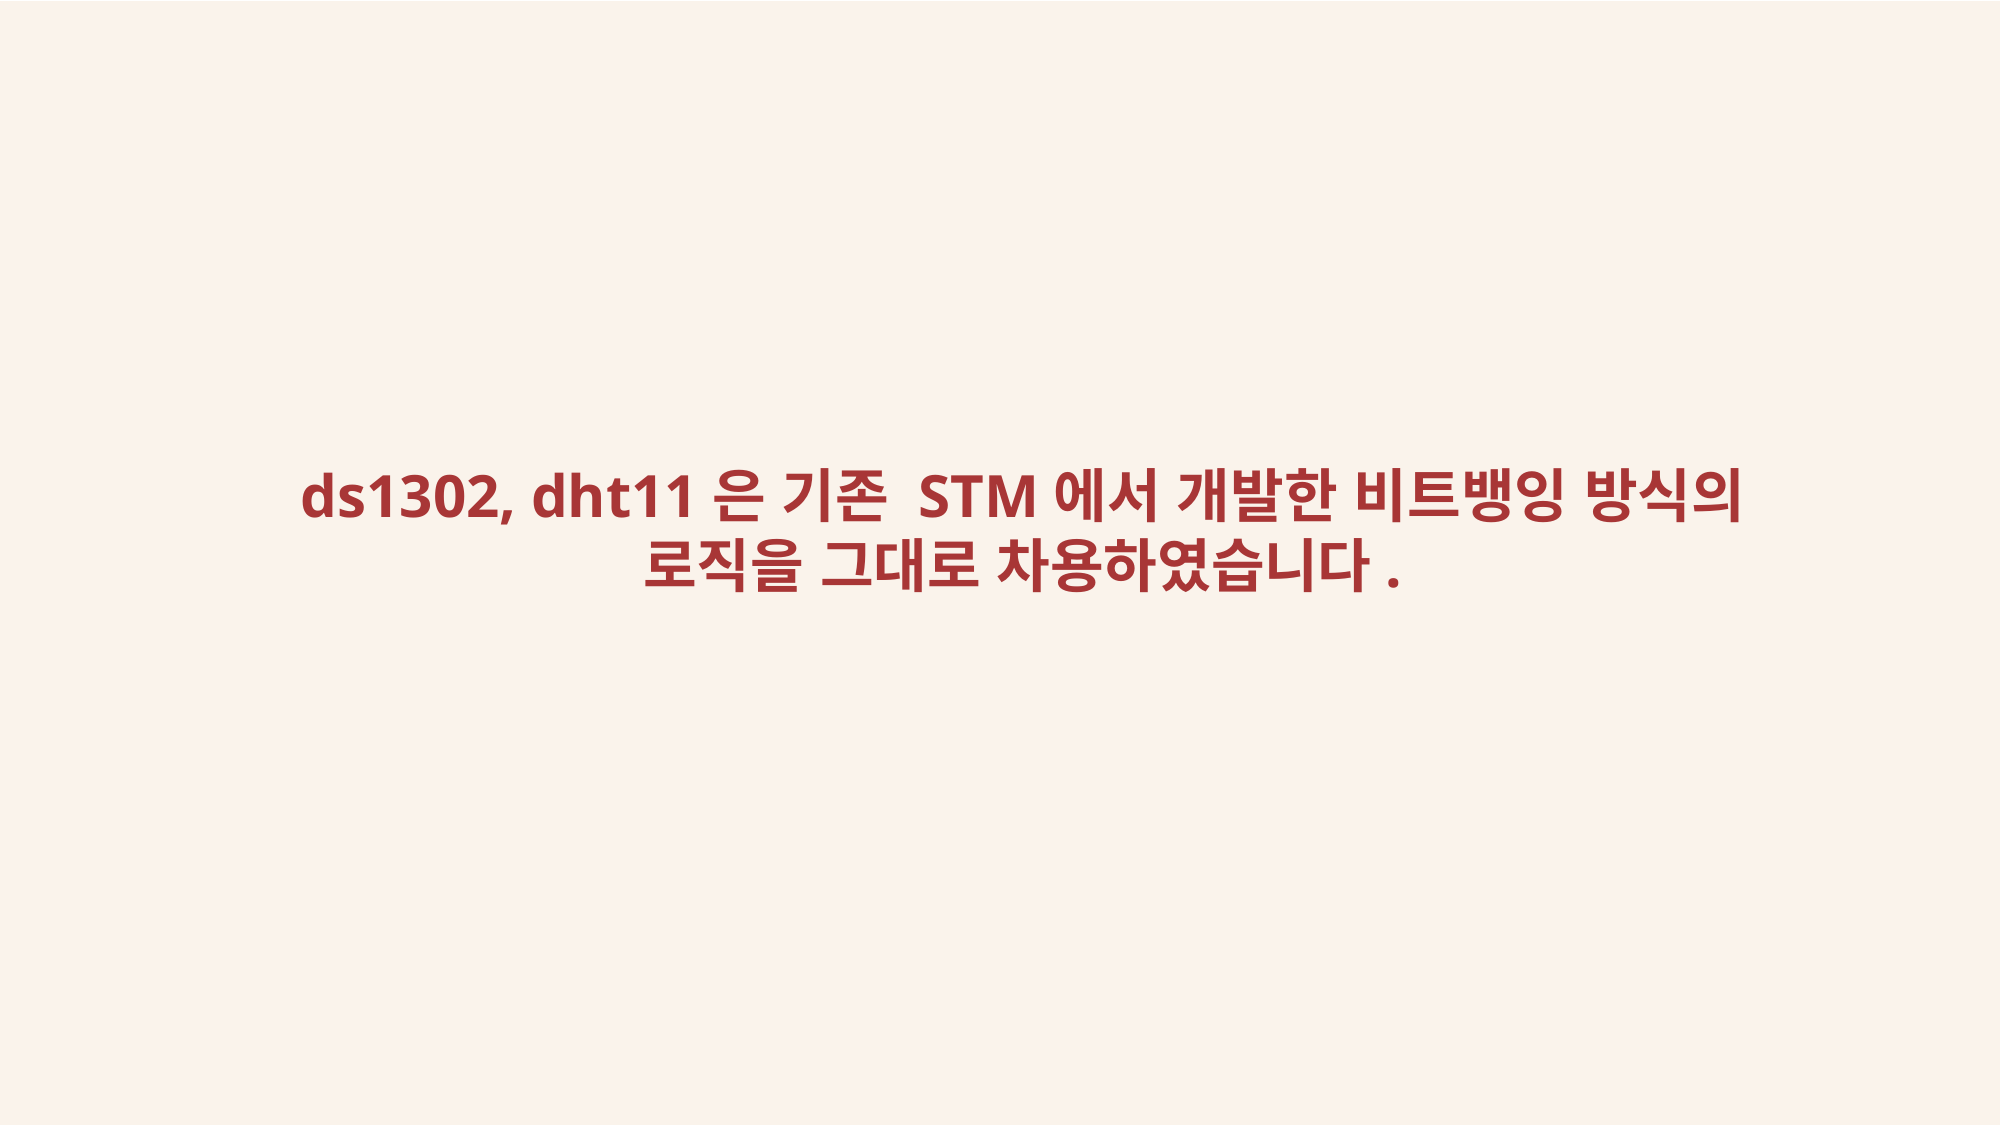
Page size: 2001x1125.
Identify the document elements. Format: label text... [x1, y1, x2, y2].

text_box ds1302, dht11은 기존 STM에서 개발한 비트뱅잉 방식의 로직을 그대로 차용하였습니다. [253, 452, 1793, 607]
